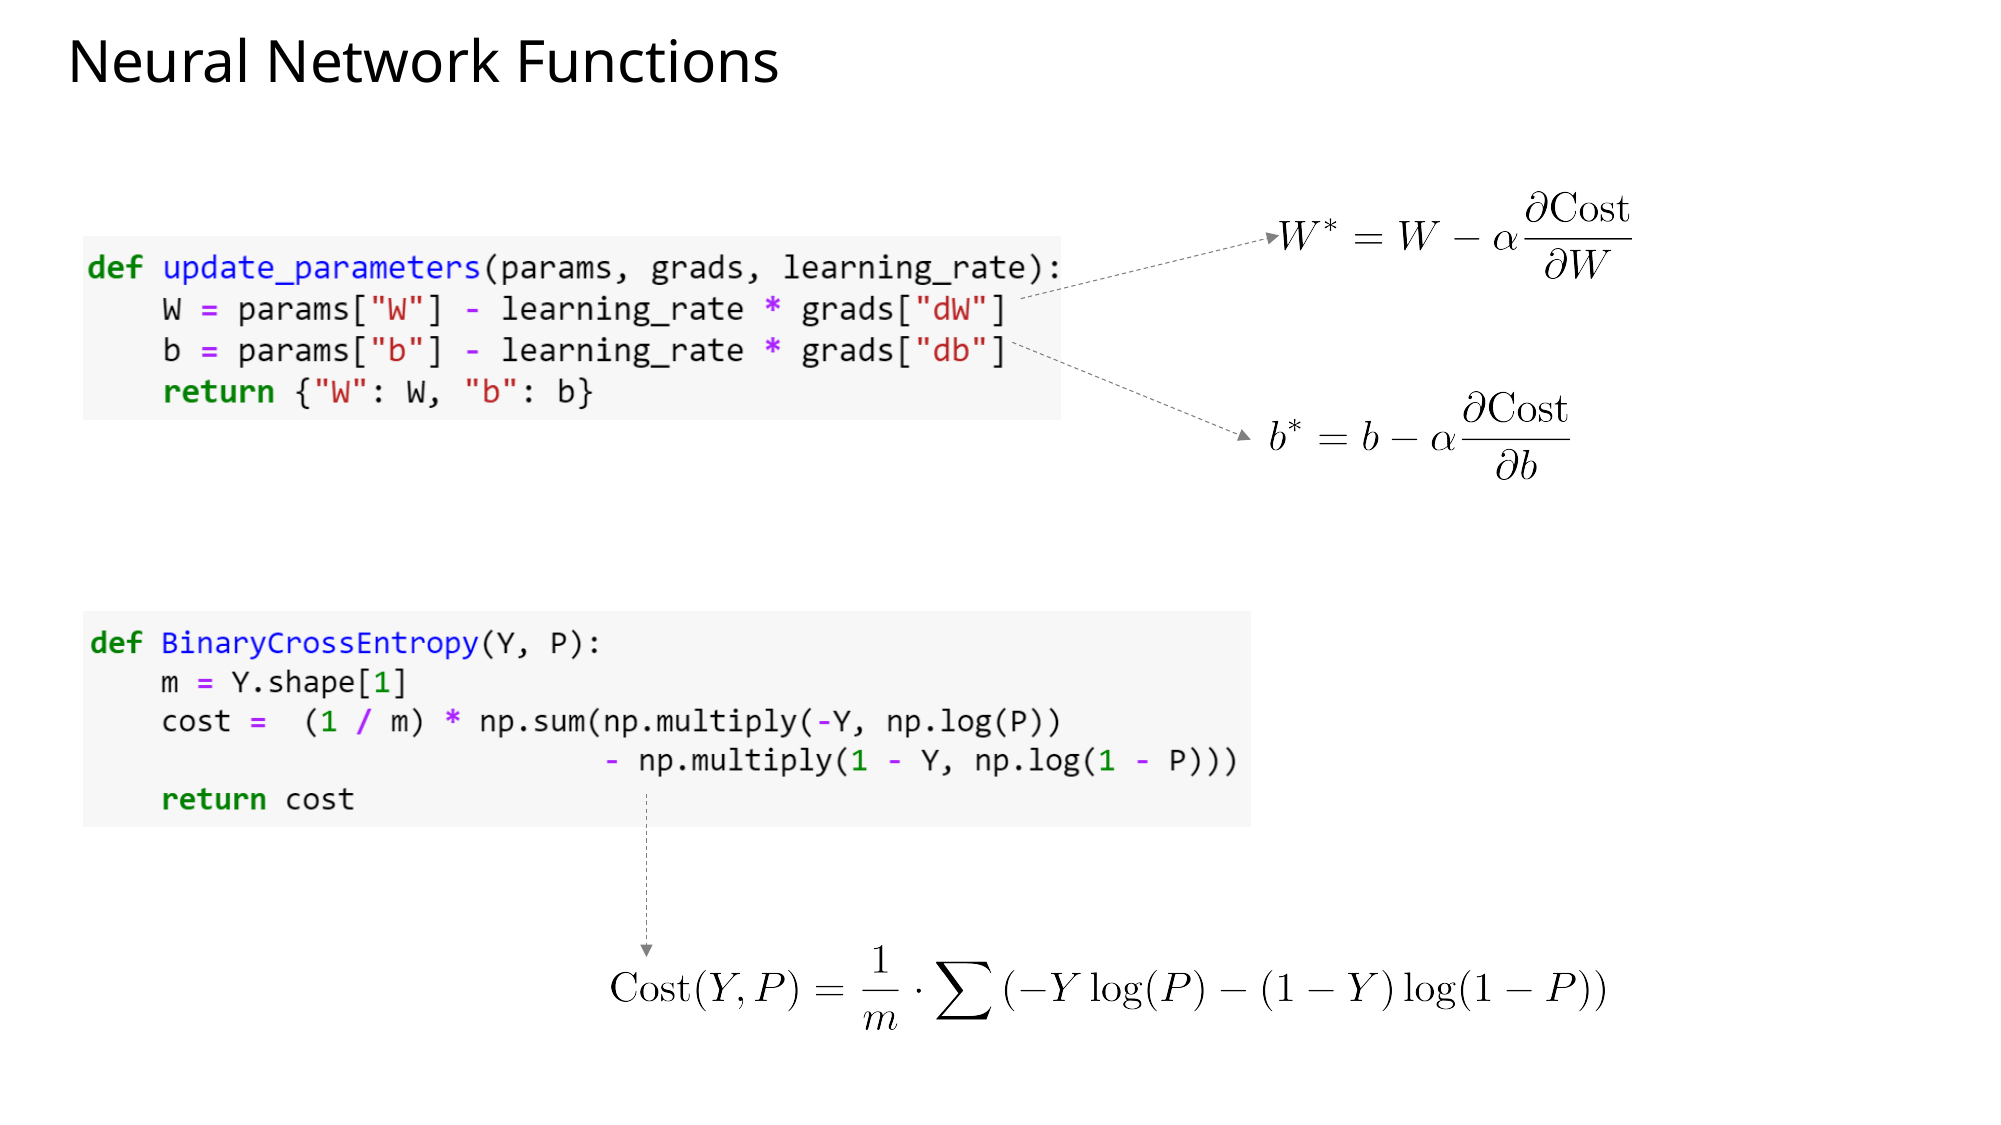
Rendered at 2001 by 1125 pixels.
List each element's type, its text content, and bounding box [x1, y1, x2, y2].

picture [83, 611, 1251, 827]
title Neural Network Functions [52, 15, 1953, 112]
picture [1270, 391, 1570, 480]
picture [611, 945, 1605, 1030]
picture [1279, 191, 1632, 280]
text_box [1012, 342, 1251, 440]
picture [83, 236, 1061, 420]
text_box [1020, 235, 1279, 299]
